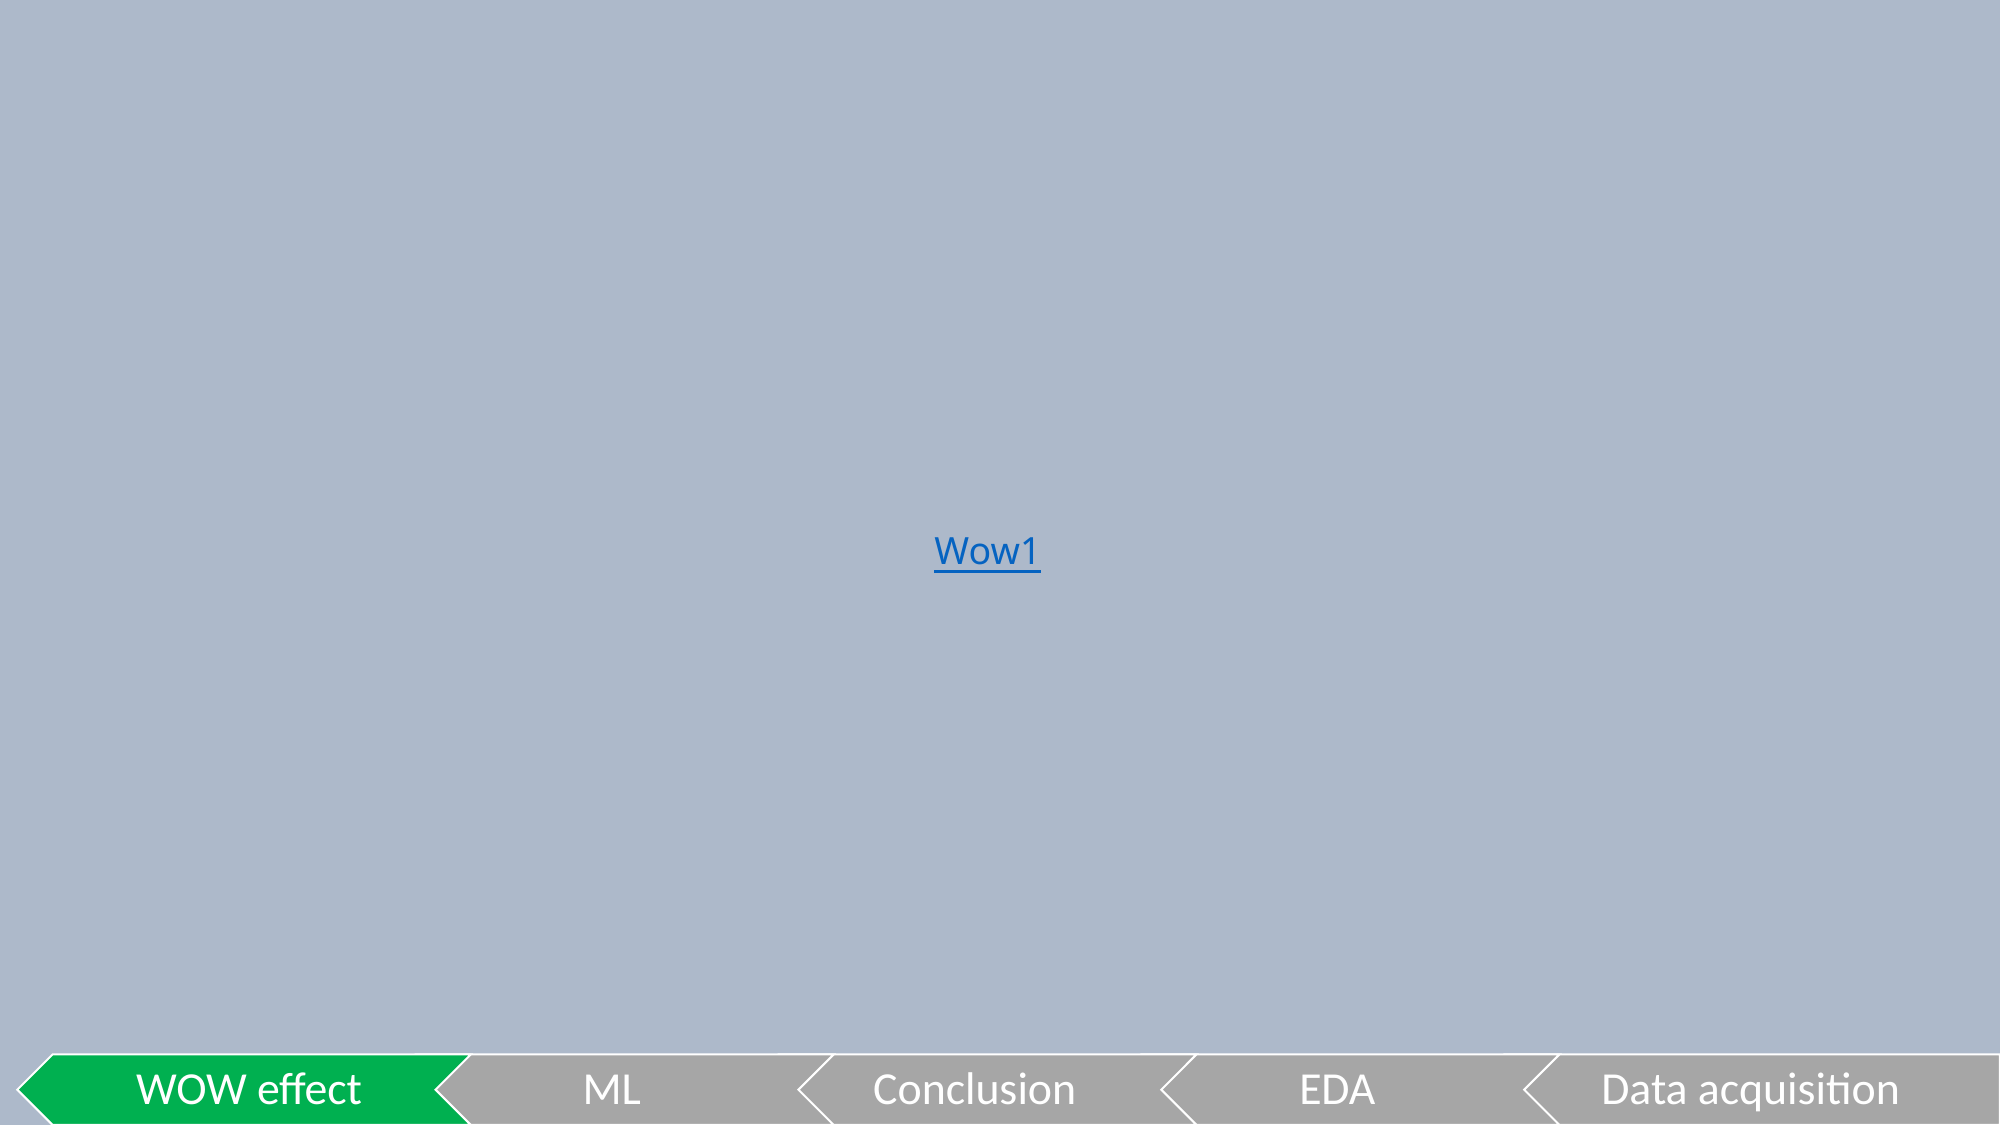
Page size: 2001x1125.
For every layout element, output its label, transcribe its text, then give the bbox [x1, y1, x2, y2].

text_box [17, 1054, 2000, 1125]
text_box Wow1 [905, 520, 1056, 584]
